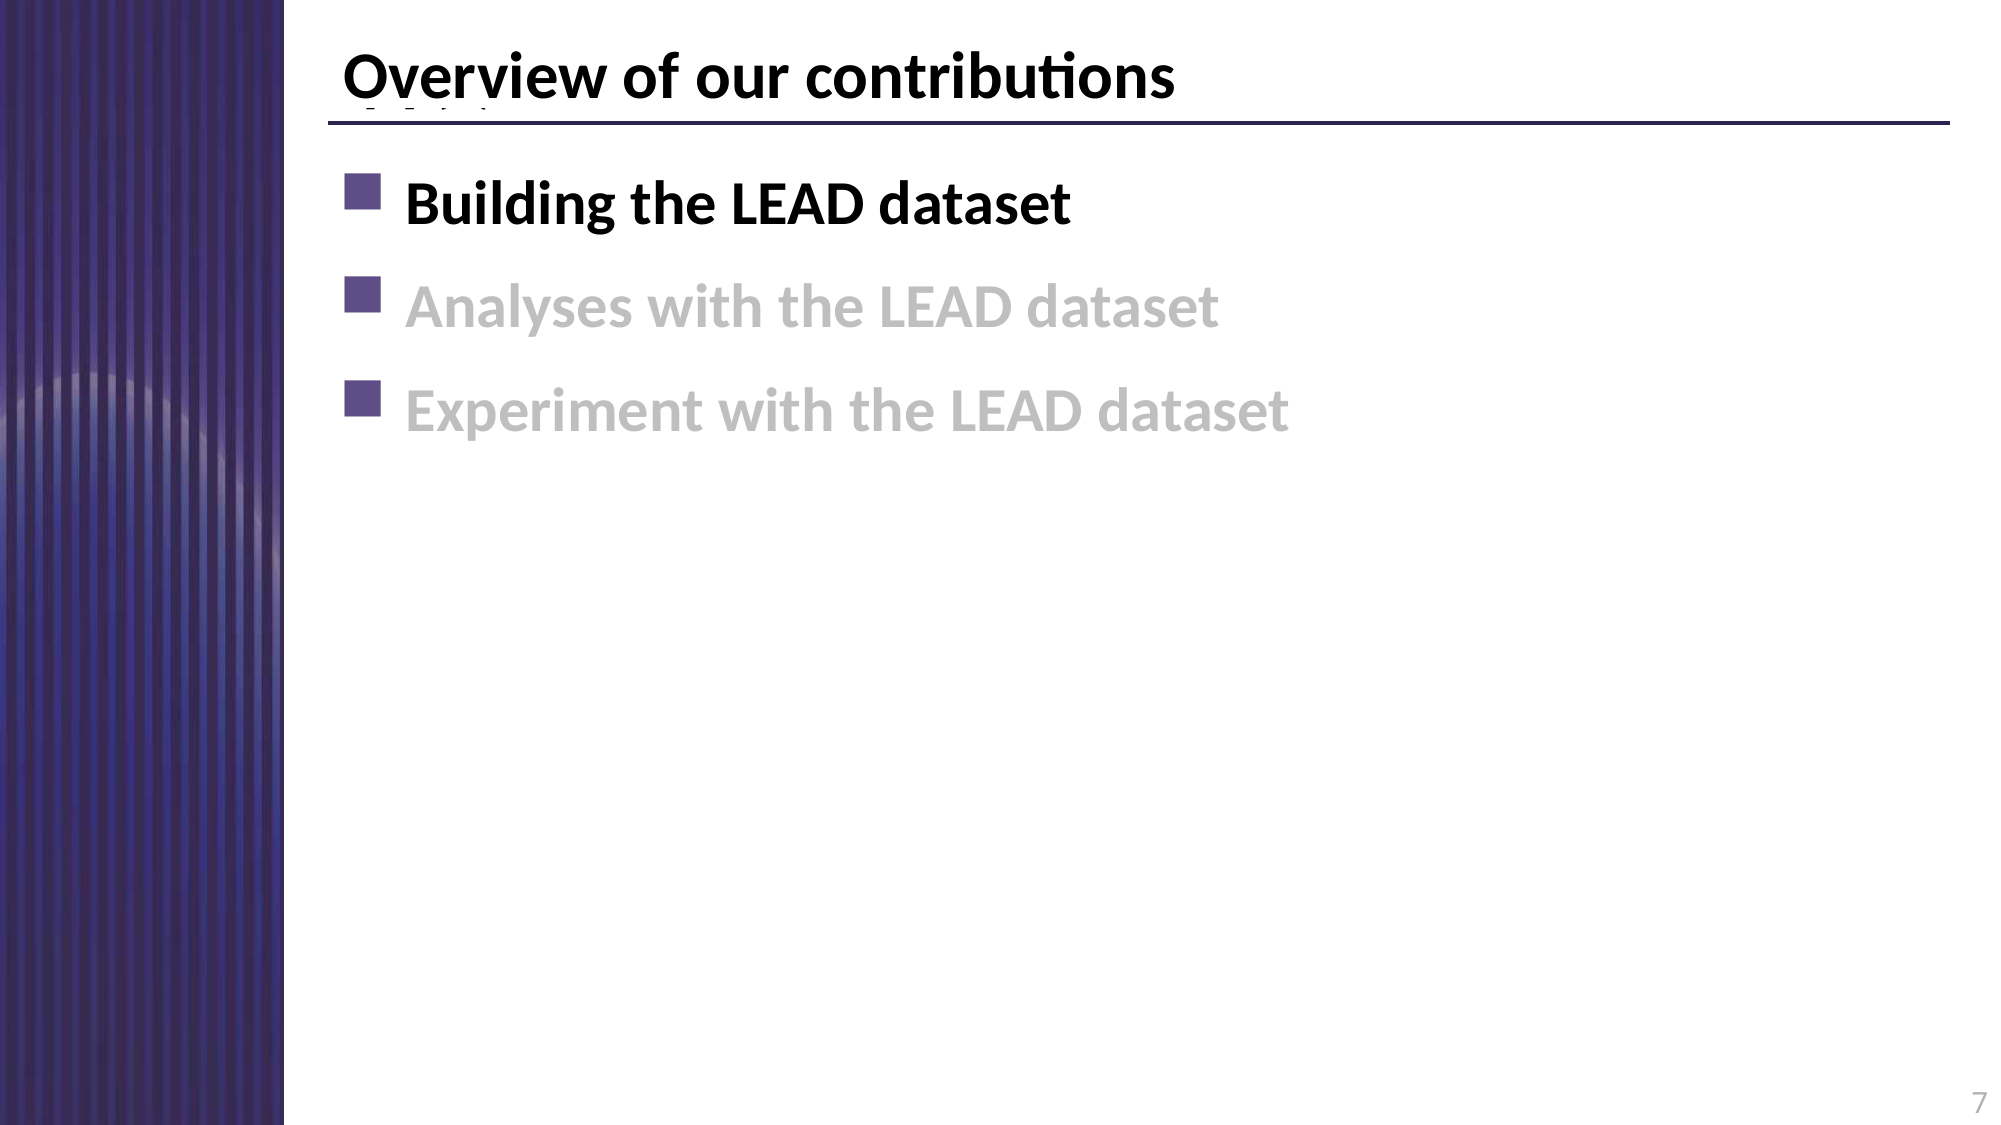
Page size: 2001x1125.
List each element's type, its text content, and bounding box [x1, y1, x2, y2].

list Building the LEAD dataset Analyses with the LEAD dataset Experiment with the LEAD dataset [324, 147, 1950, 1062]
slide_number 7 [1553, 1074, 2000, 1125]
text_box Overview of our contributions [328, 24, 1192, 120]
picture [0, 0, 284, 1125]
